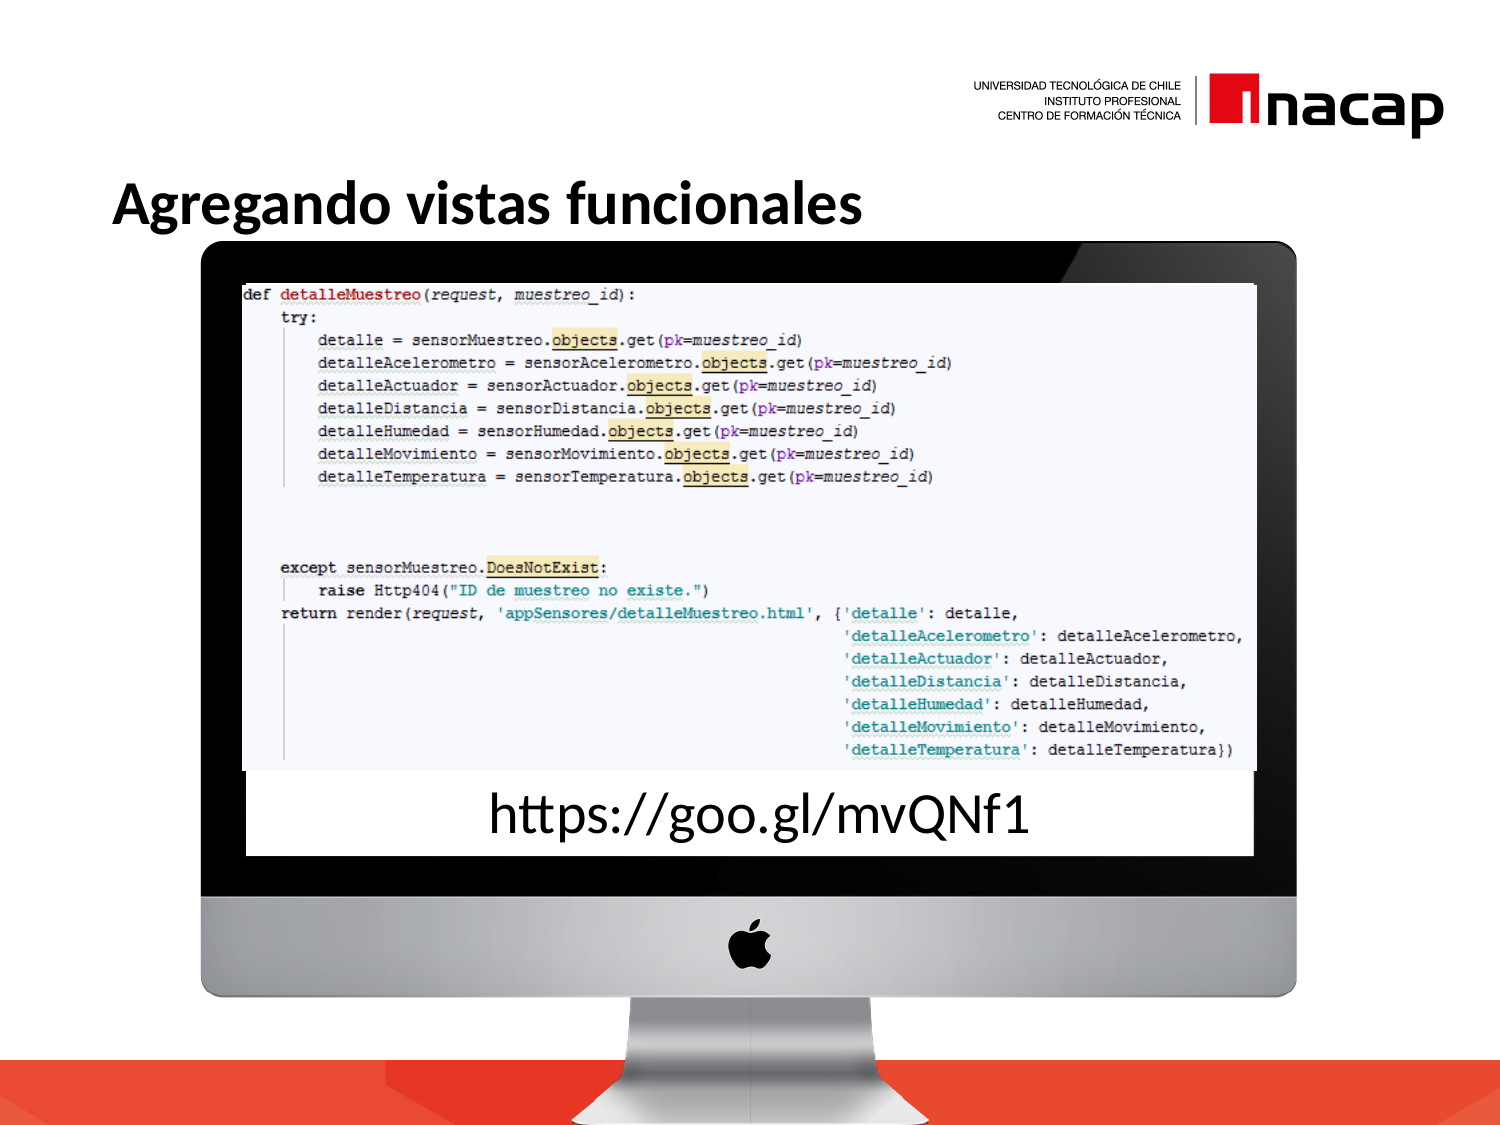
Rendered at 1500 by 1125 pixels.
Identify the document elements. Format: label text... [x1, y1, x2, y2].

text_box Agregando vistas funcionales [97, 149, 1123, 250]
picture [0, 0, 1500, 1125]
